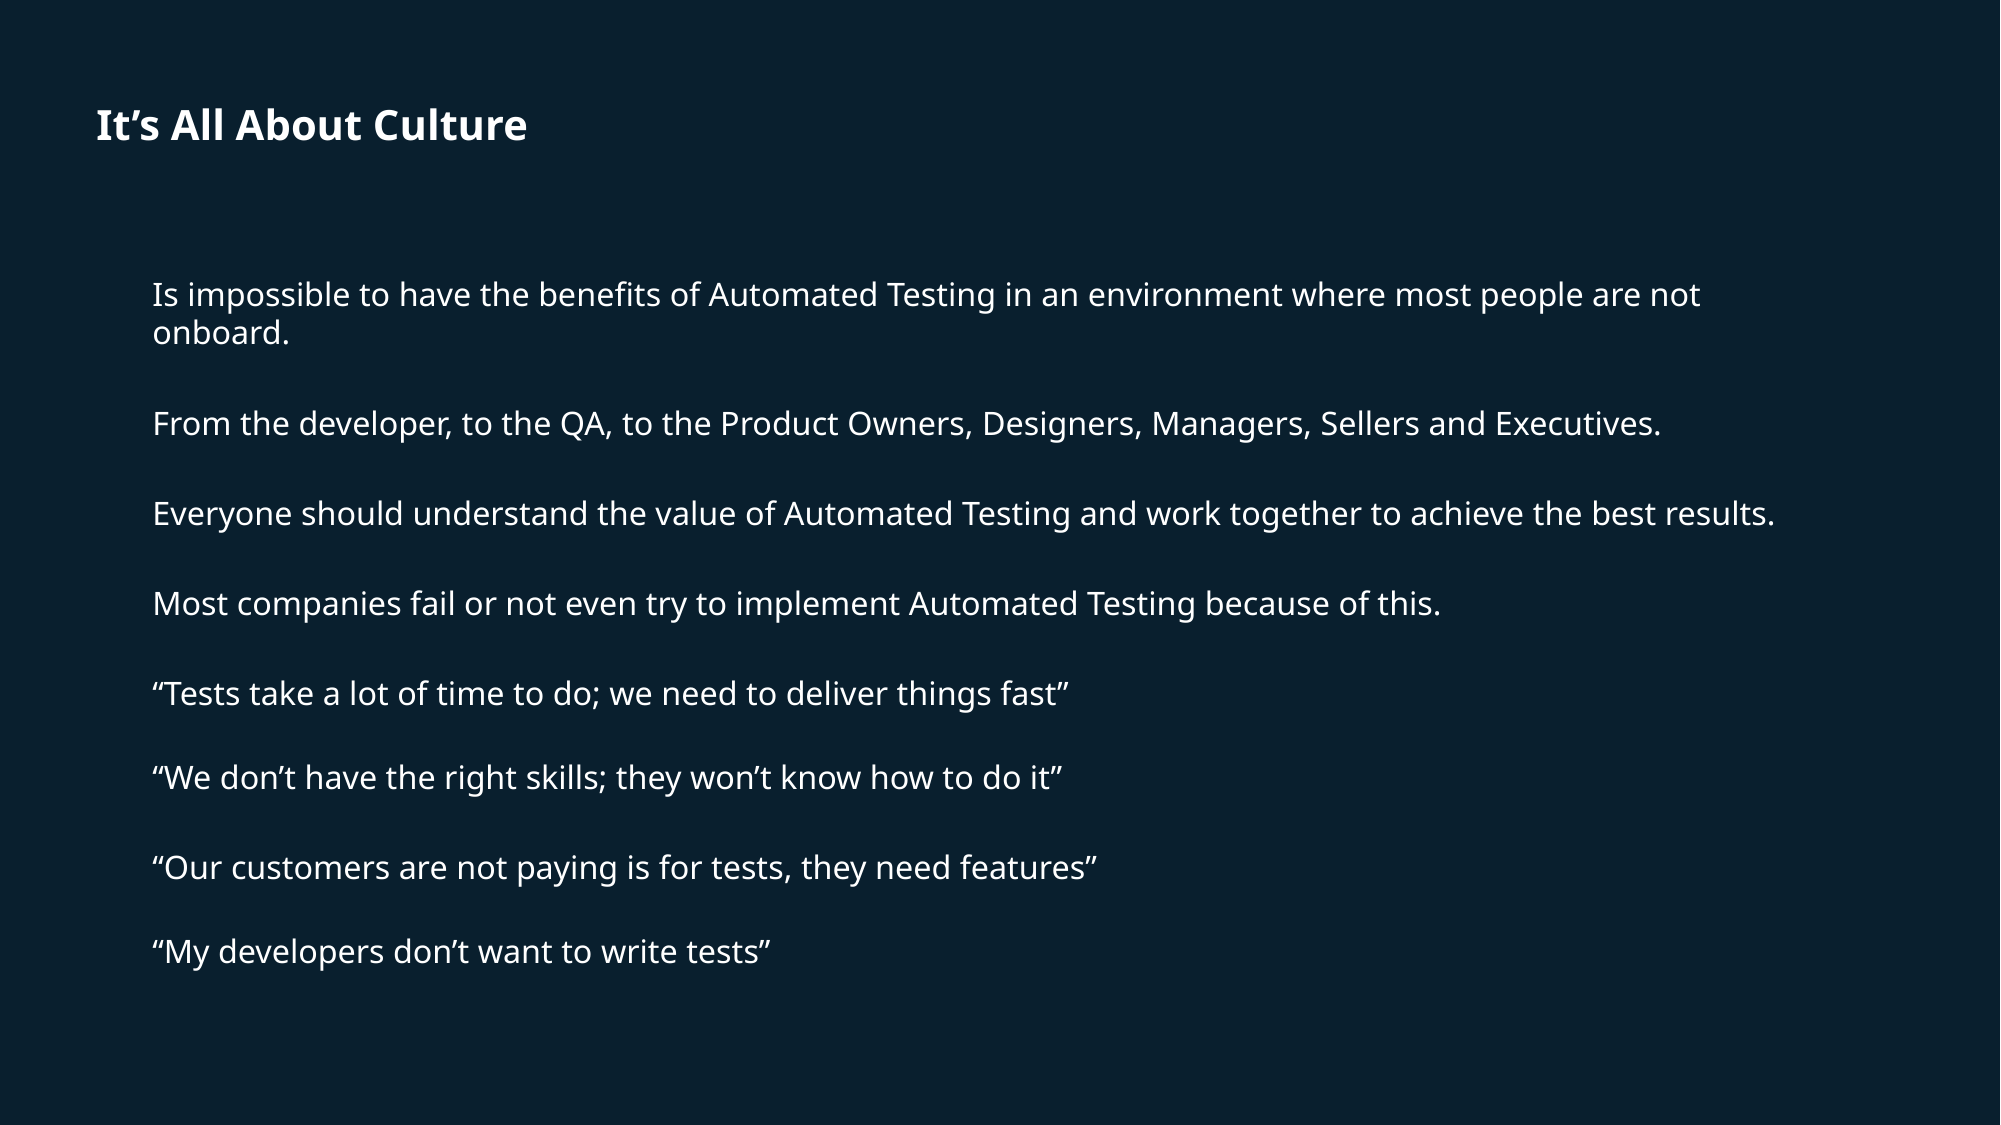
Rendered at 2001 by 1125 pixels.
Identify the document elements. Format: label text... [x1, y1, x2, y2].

list Is impossible to have the benefits of Automated Testing in an environment where most people are not onboard. From the developer, to the QA, to the Product Owners, Designers, Managers, Sellers and Executives. Everyone should understand the value of Automated Testing and work together to achieve the best results. Most companies fail or not even try to implement Automated Testing because of this. “Tests take a lot of time to do; we need to deliver things fast” “We don’t have the right skills; they won’t know how to do it” “Our customers are not paying is for tests, they need features” “My developers don’t want to write tests” [137, 266, 1863, 981]
title It’s All About Culture [96, 98, 1904, 150]
